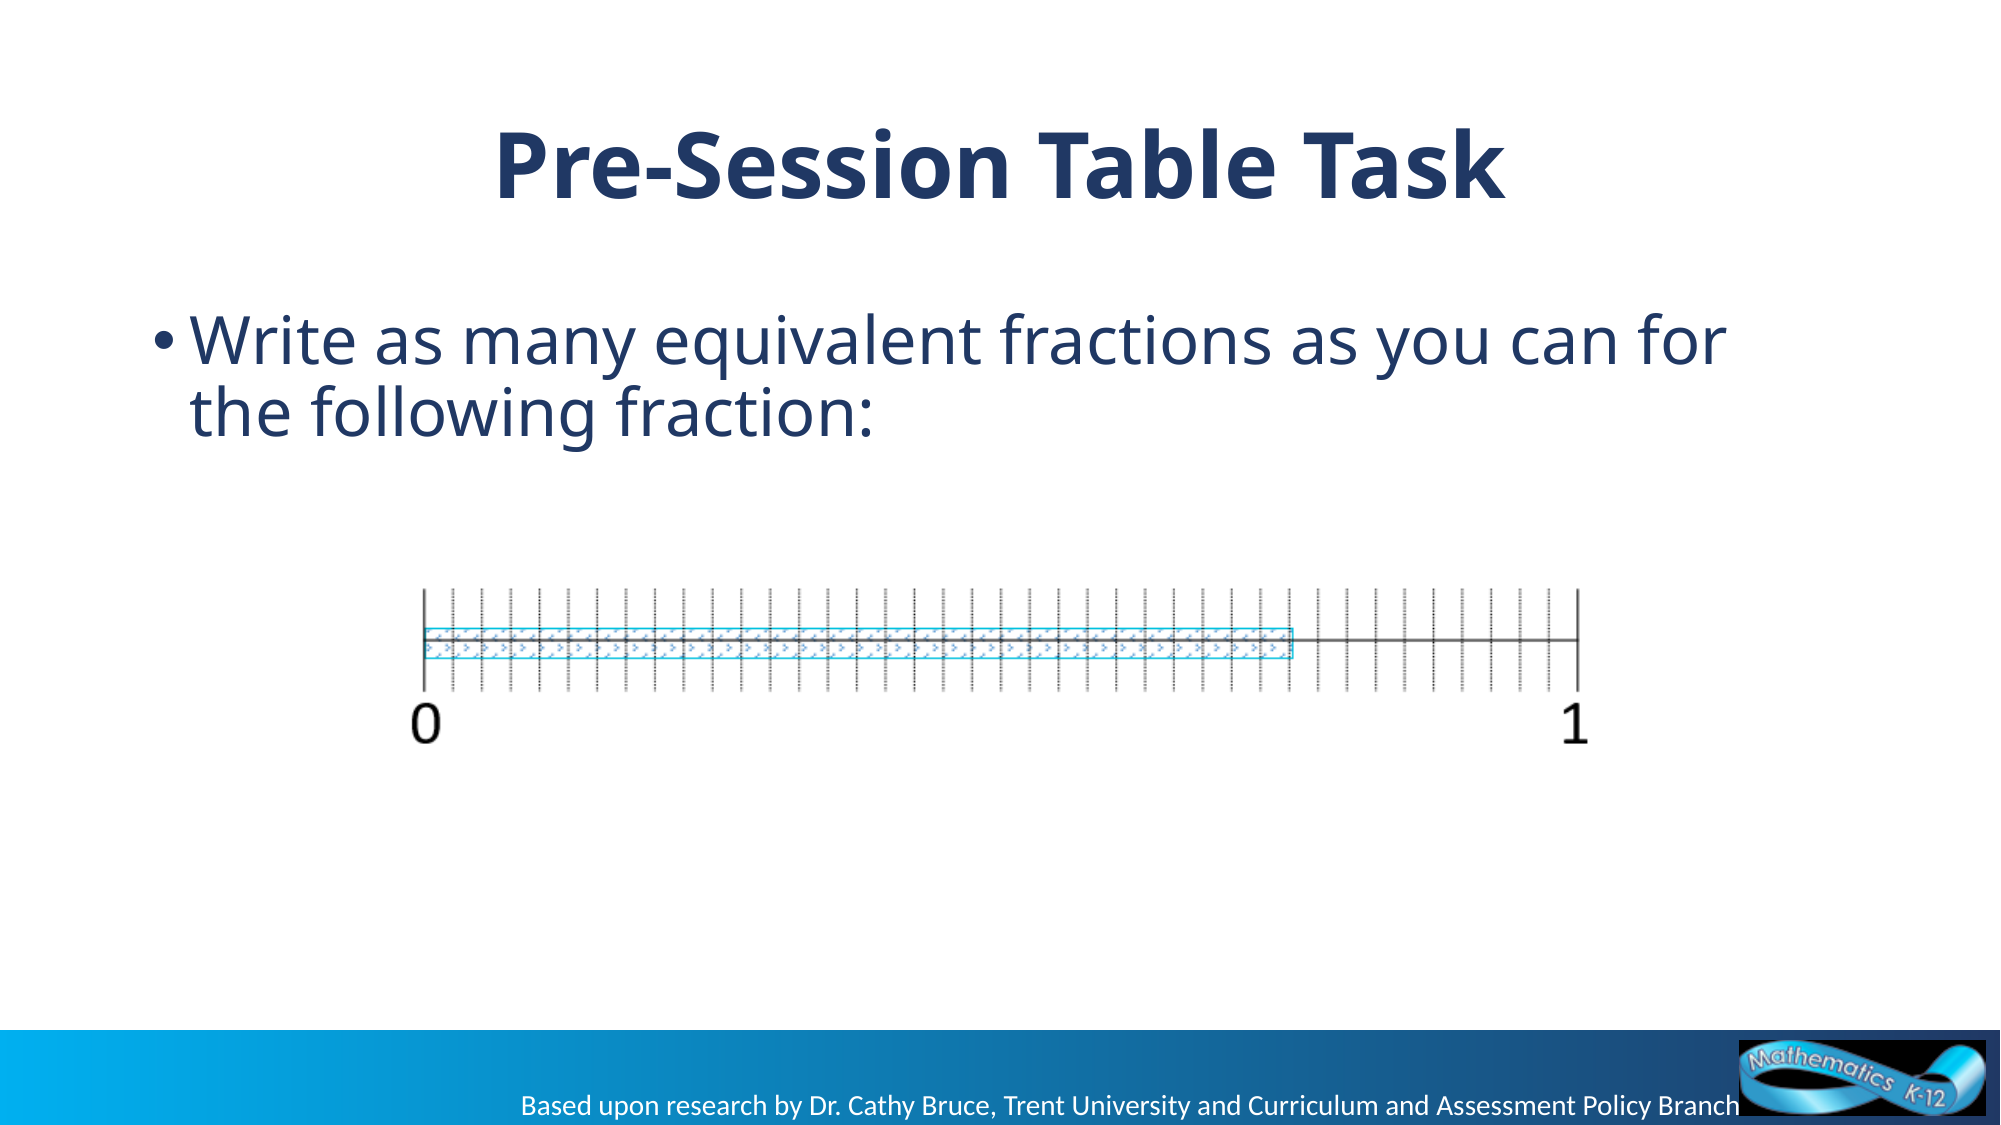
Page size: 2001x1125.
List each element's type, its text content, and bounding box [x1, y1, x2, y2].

picture [1739, 1040, 1986, 1116]
footer [662, 1042, 1338, 1103]
picture [367, 545, 1633, 795]
title Pre-Session Table Task [137, 59, 1863, 278]
list Write as many equivalent fractions as you can for the following fraction: [137, 299, 1863, 1014]
